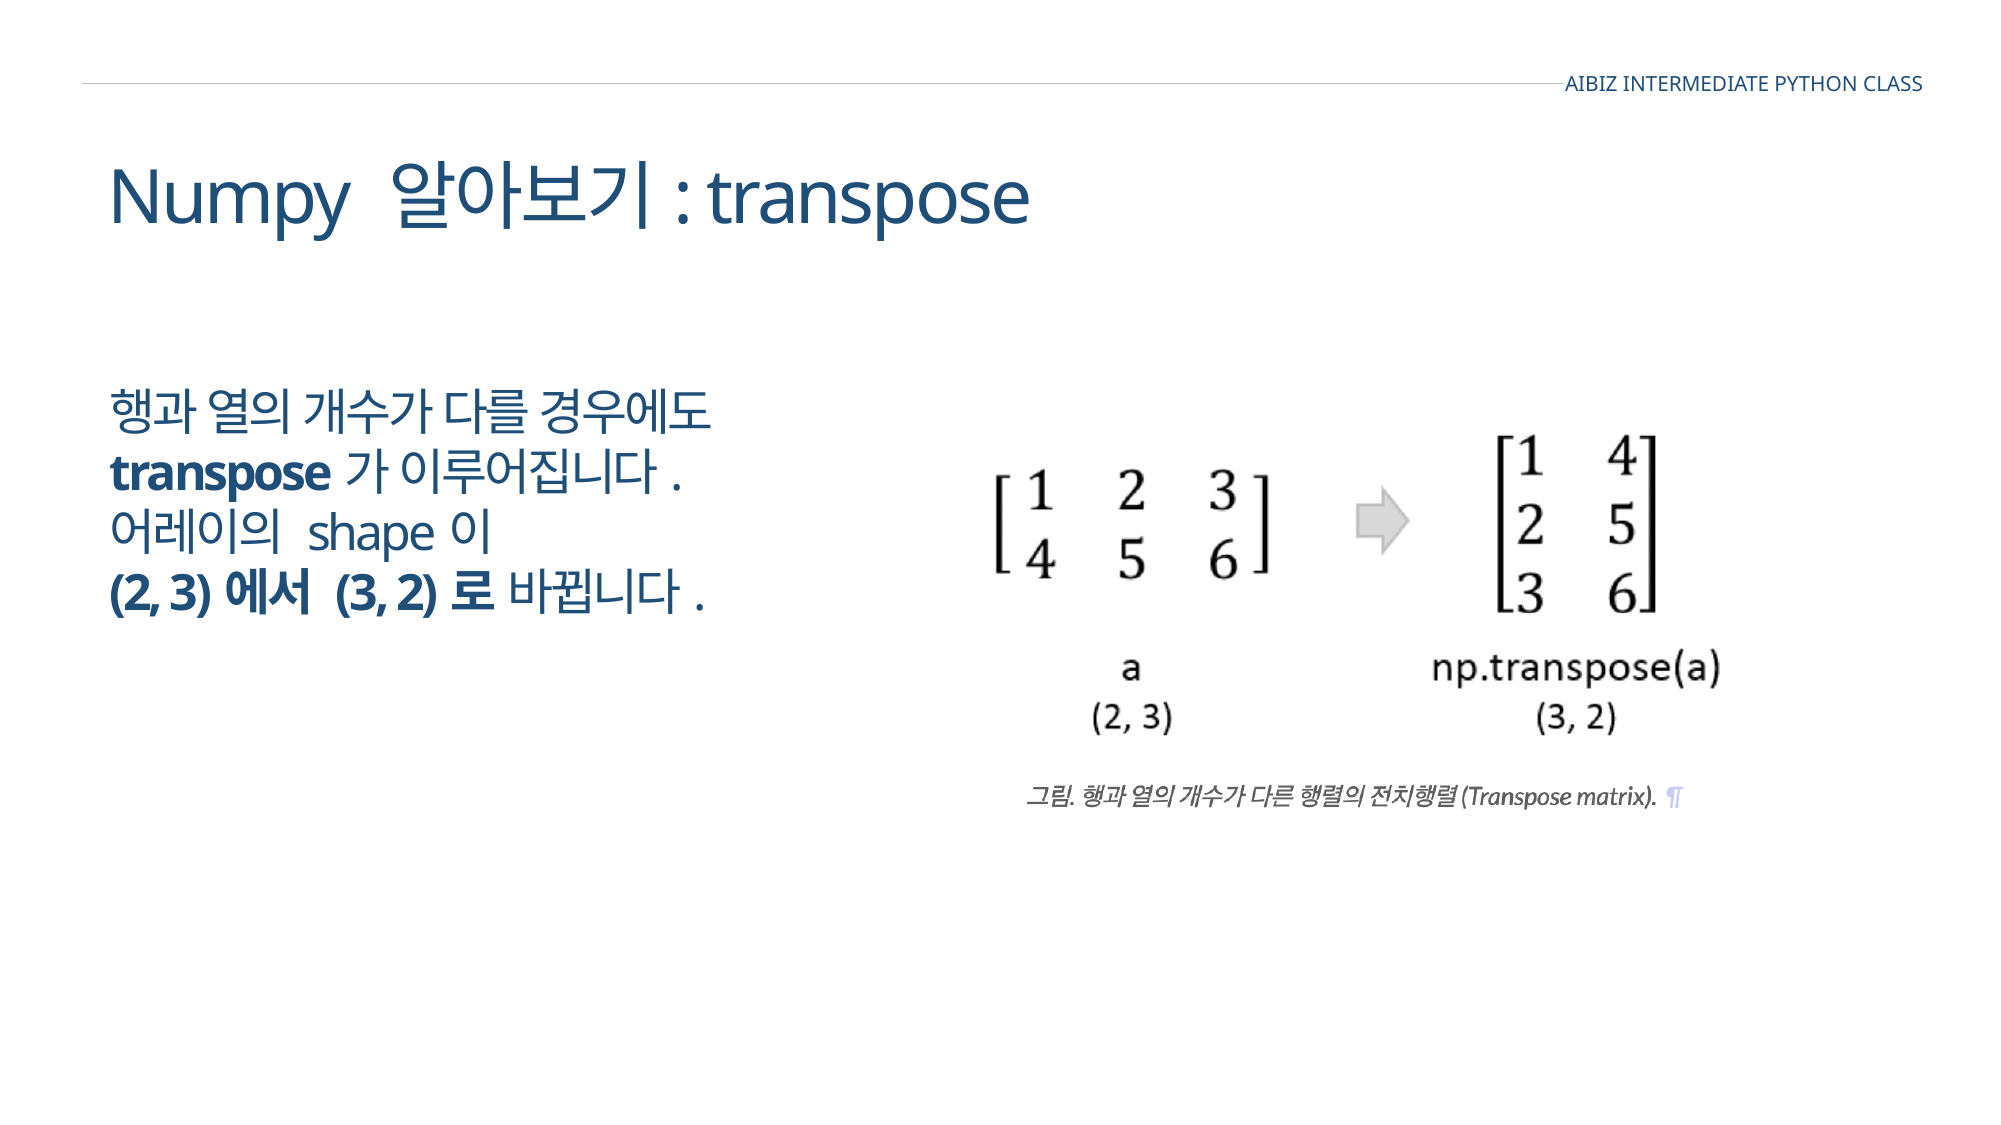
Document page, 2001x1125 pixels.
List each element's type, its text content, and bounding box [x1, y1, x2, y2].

text_box 행과 열의 개수가 다를 경우에도 transpose가 이루어집니다. 어레이의 shape이 (2, 3)에서 (3, 2)로 바뀝니다. [94, 373, 1281, 628]
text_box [81, 63, 1939, 104]
picture [960, 393, 1744, 855]
text_box Numpy 알아보기: transpose [92, 141, 1048, 247]
